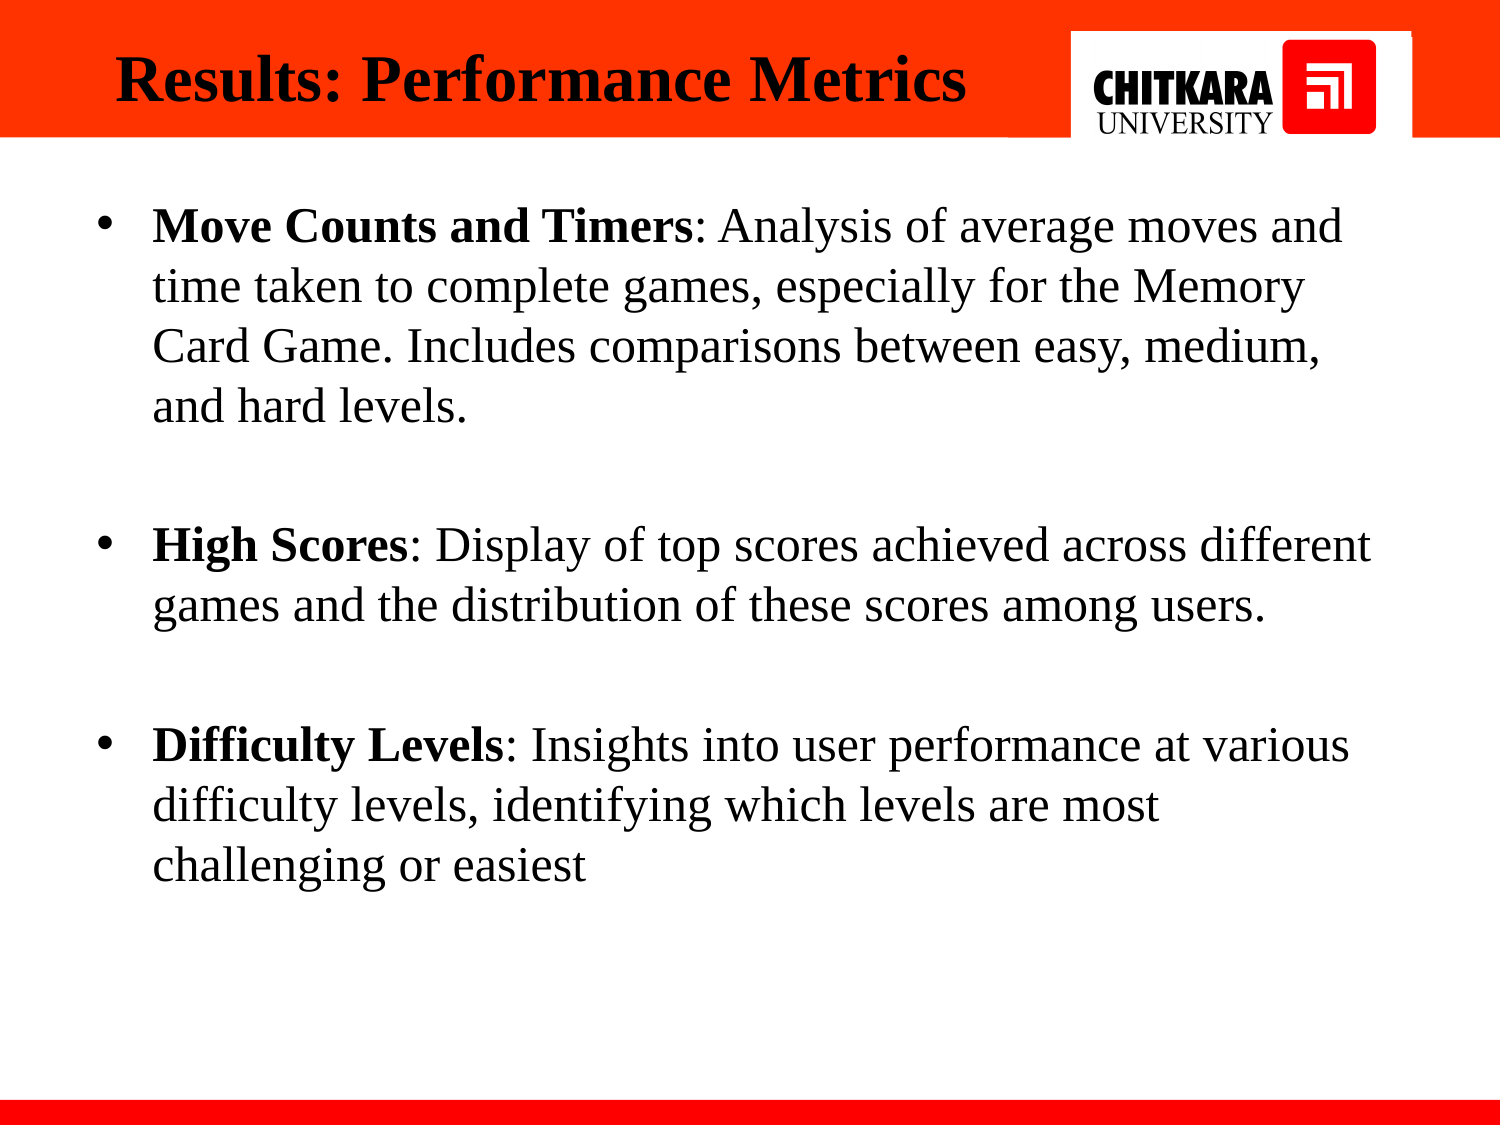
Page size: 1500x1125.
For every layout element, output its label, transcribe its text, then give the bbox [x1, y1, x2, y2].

title Results: Performance Metrics [100, 0, 1046, 151]
picture [1074, 37, 1391, 138]
subtitle Move Counts and Timers: Analysis of average moves and time taken to complete games, especially for the Memory Card Game. Includes comparisons between easy, medium, and hard levels. High Scores: Display of top scores achieved across different games and the distribution of these scores among users. Difficulty Levels: Insights into user performance at various difficulty levels, identifying which levels are most challenging or easiest [80, 184, 1419, 1019]
